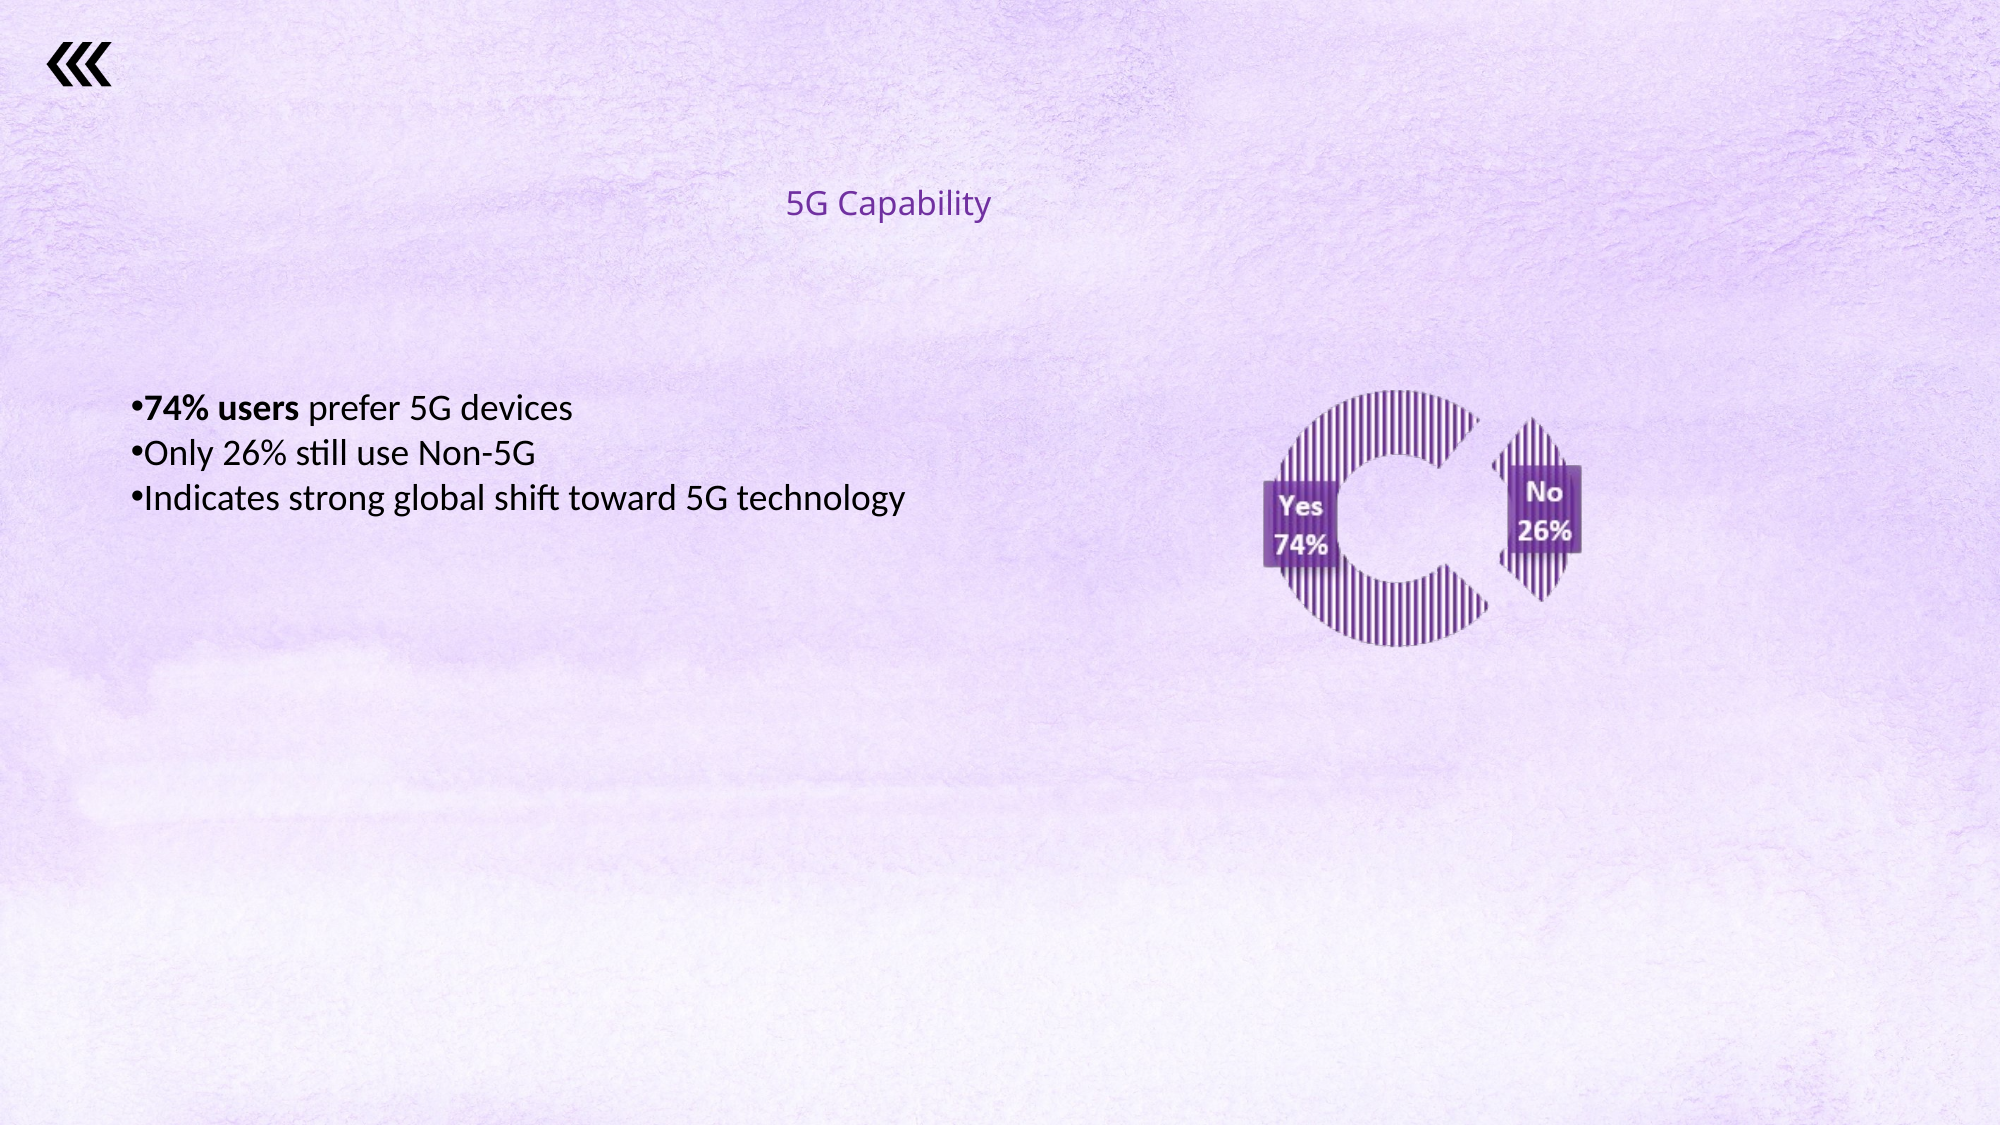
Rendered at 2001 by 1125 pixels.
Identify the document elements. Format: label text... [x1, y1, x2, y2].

text_box 5G Capability [770, 174, 1276, 239]
picture [40, 26, 117, 103]
text_box 74% users prefer 5G devices Only 26% still use Non-5G Indicates strong global shift toward 5G technology [116, 376, 1095, 526]
picture [1095, 314, 1724, 741]
